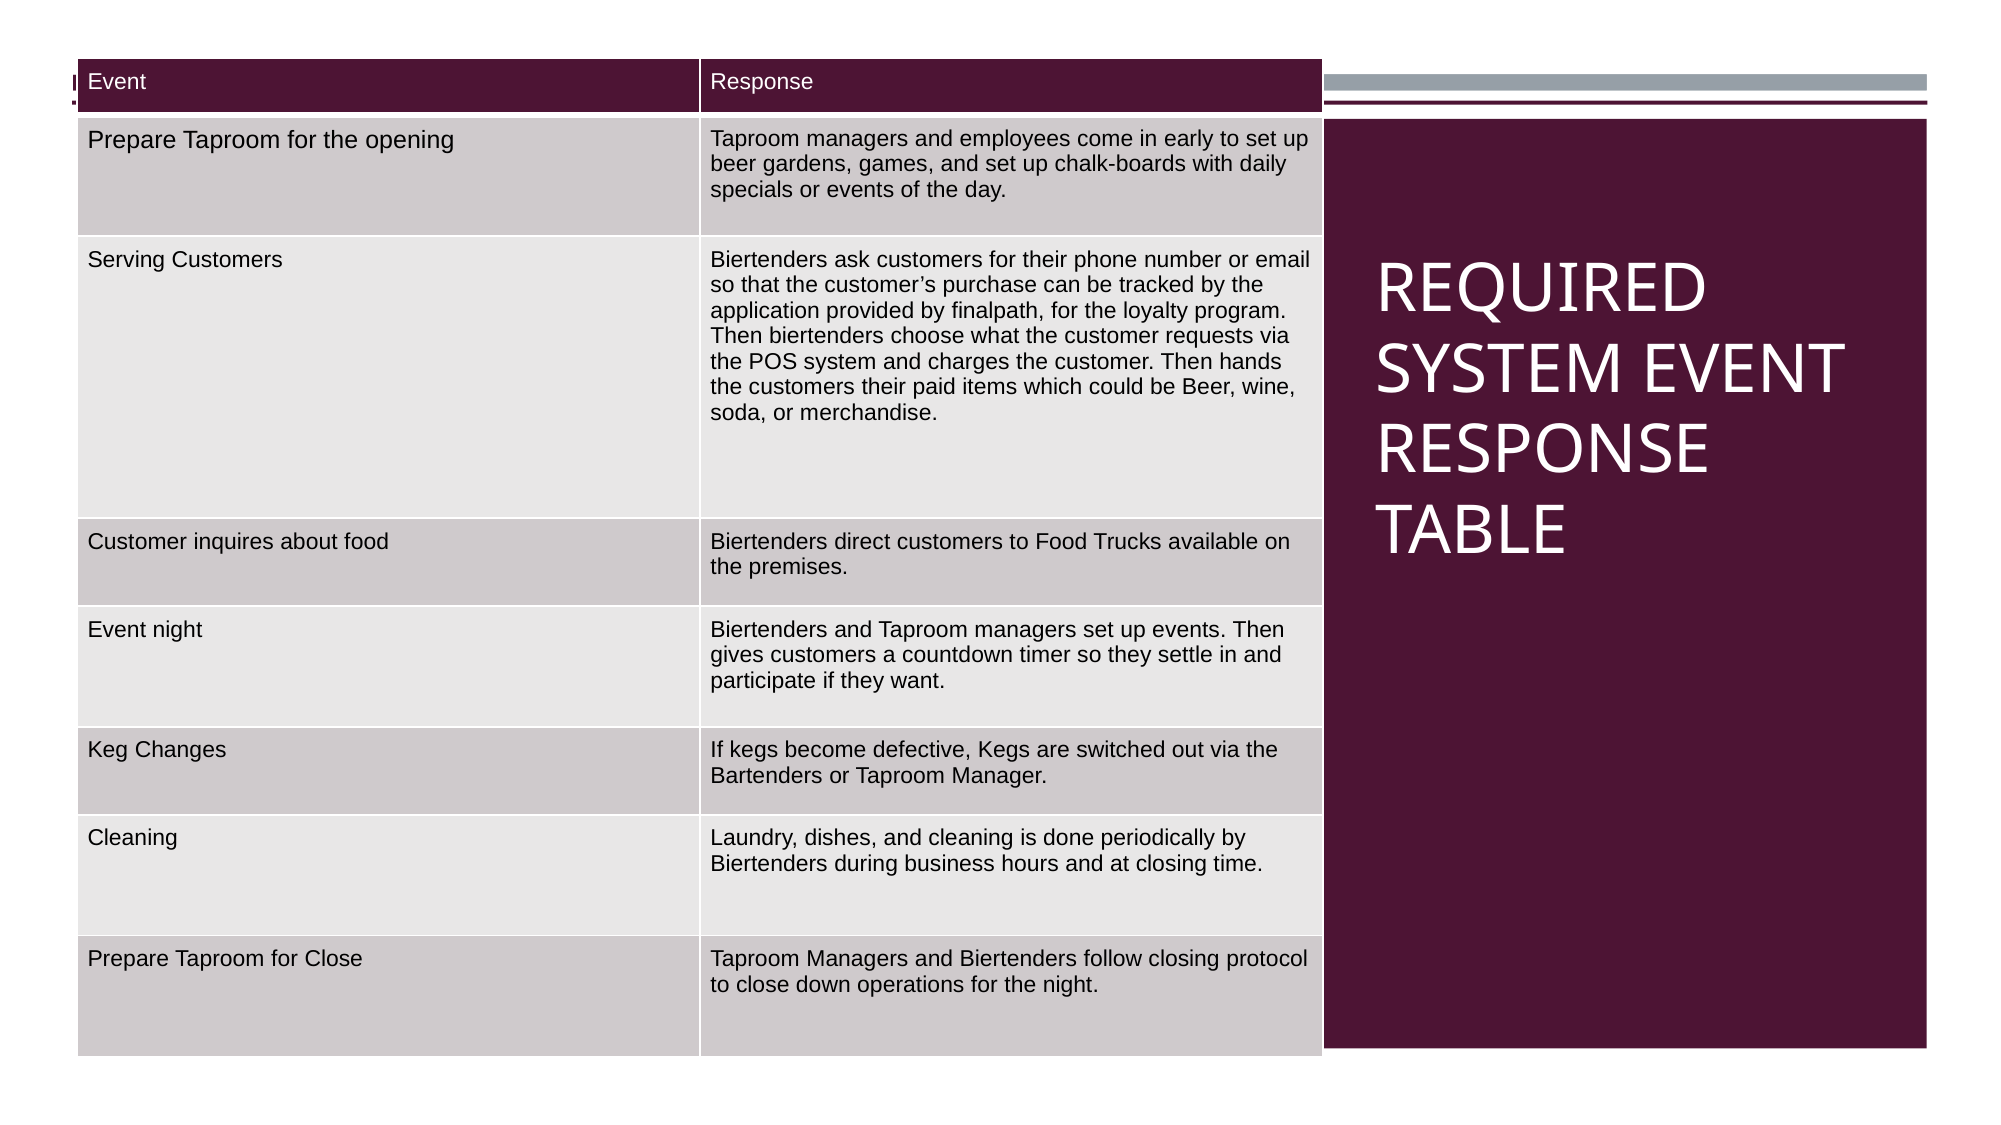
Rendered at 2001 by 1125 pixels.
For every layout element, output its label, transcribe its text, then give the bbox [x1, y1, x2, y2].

table_cell Serving Customers [78, 237, 699, 517]
table_header Response [701, 59, 1322, 112]
table_cell Customer inquires about food [78, 519, 699, 605]
table_cell Event night [78, 607, 699, 726]
title REQUIRED SYSTEM EVENT RESPONSE TABLE [1360, 232, 1867, 575]
table_cell Biertenders ask customers for their phone number or email so that the customer’s purchase can be tracked by the application provided by finalpath, for the loyalty program. Then biertenders choose what the customer requests via the POS system and charges the customer. Then hands the customers their paid items which could be Beer, wine, soda, or merchandise. [701, 237, 1322, 517]
table_header Event [78, 59, 699, 112]
table_cell Taproom Managers and Biertenders follow closing protocol to close down operations for the night. [701, 936, 1322, 1056]
text_box [0, 104, 2000, 1125]
table_cell Biertenders direct customers to Food Trucks available on the premises. [701, 519, 1322, 605]
table_cell Biertenders and Taproom managers set up events. Then gives customers a countdown timer so they settle in and participate if they want. [701, 607, 1322, 726]
table_cell Keg Changes [78, 728, 699, 814]
table_cell Laundry, dishes, and cleaning is done periodically by Biertenders during business hours and at closing time. [701, 816, 1322, 935]
table_cell Cleaning [78, 816, 699, 935]
text_box [1324, 118, 1927, 1049]
table_cell Taproom managers and employees come in early to set up beer gardens, games, and set up chalk-boards with daily specials or events of the day. [701, 118, 1322, 235]
text_box [1324, 74, 1927, 91]
table_cell If kegs become defective, Kegs are switched out via the Bartenders or Taproom Manager. [701, 728, 1322, 814]
table_cell Prepare Taproom for the opening [78, 118, 699, 235]
table_cell Prepare Taproom for Close [78, 936, 699, 1056]
